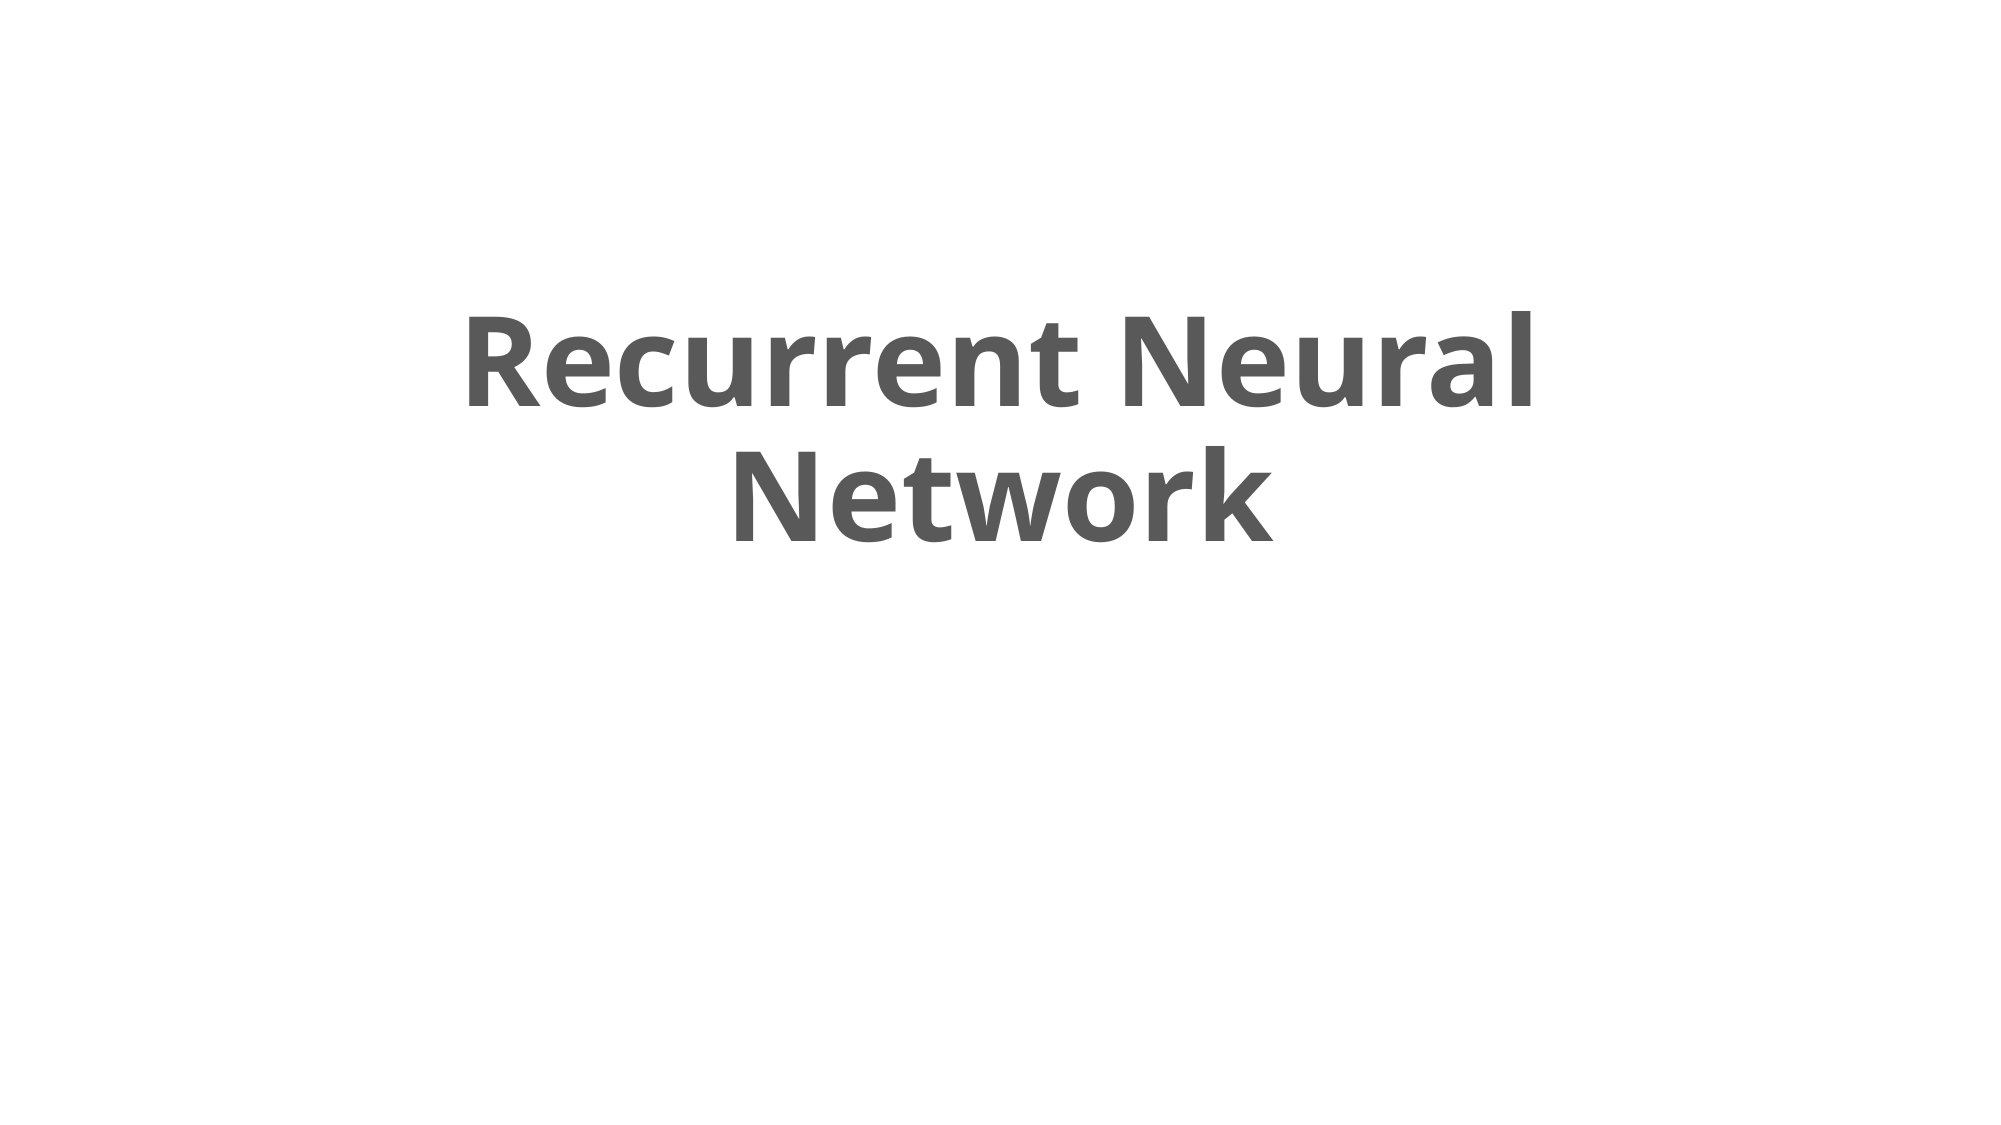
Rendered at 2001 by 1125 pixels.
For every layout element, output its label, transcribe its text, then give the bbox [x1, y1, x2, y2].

title Recurrent Neural Network [249, 184, 1750, 576]
